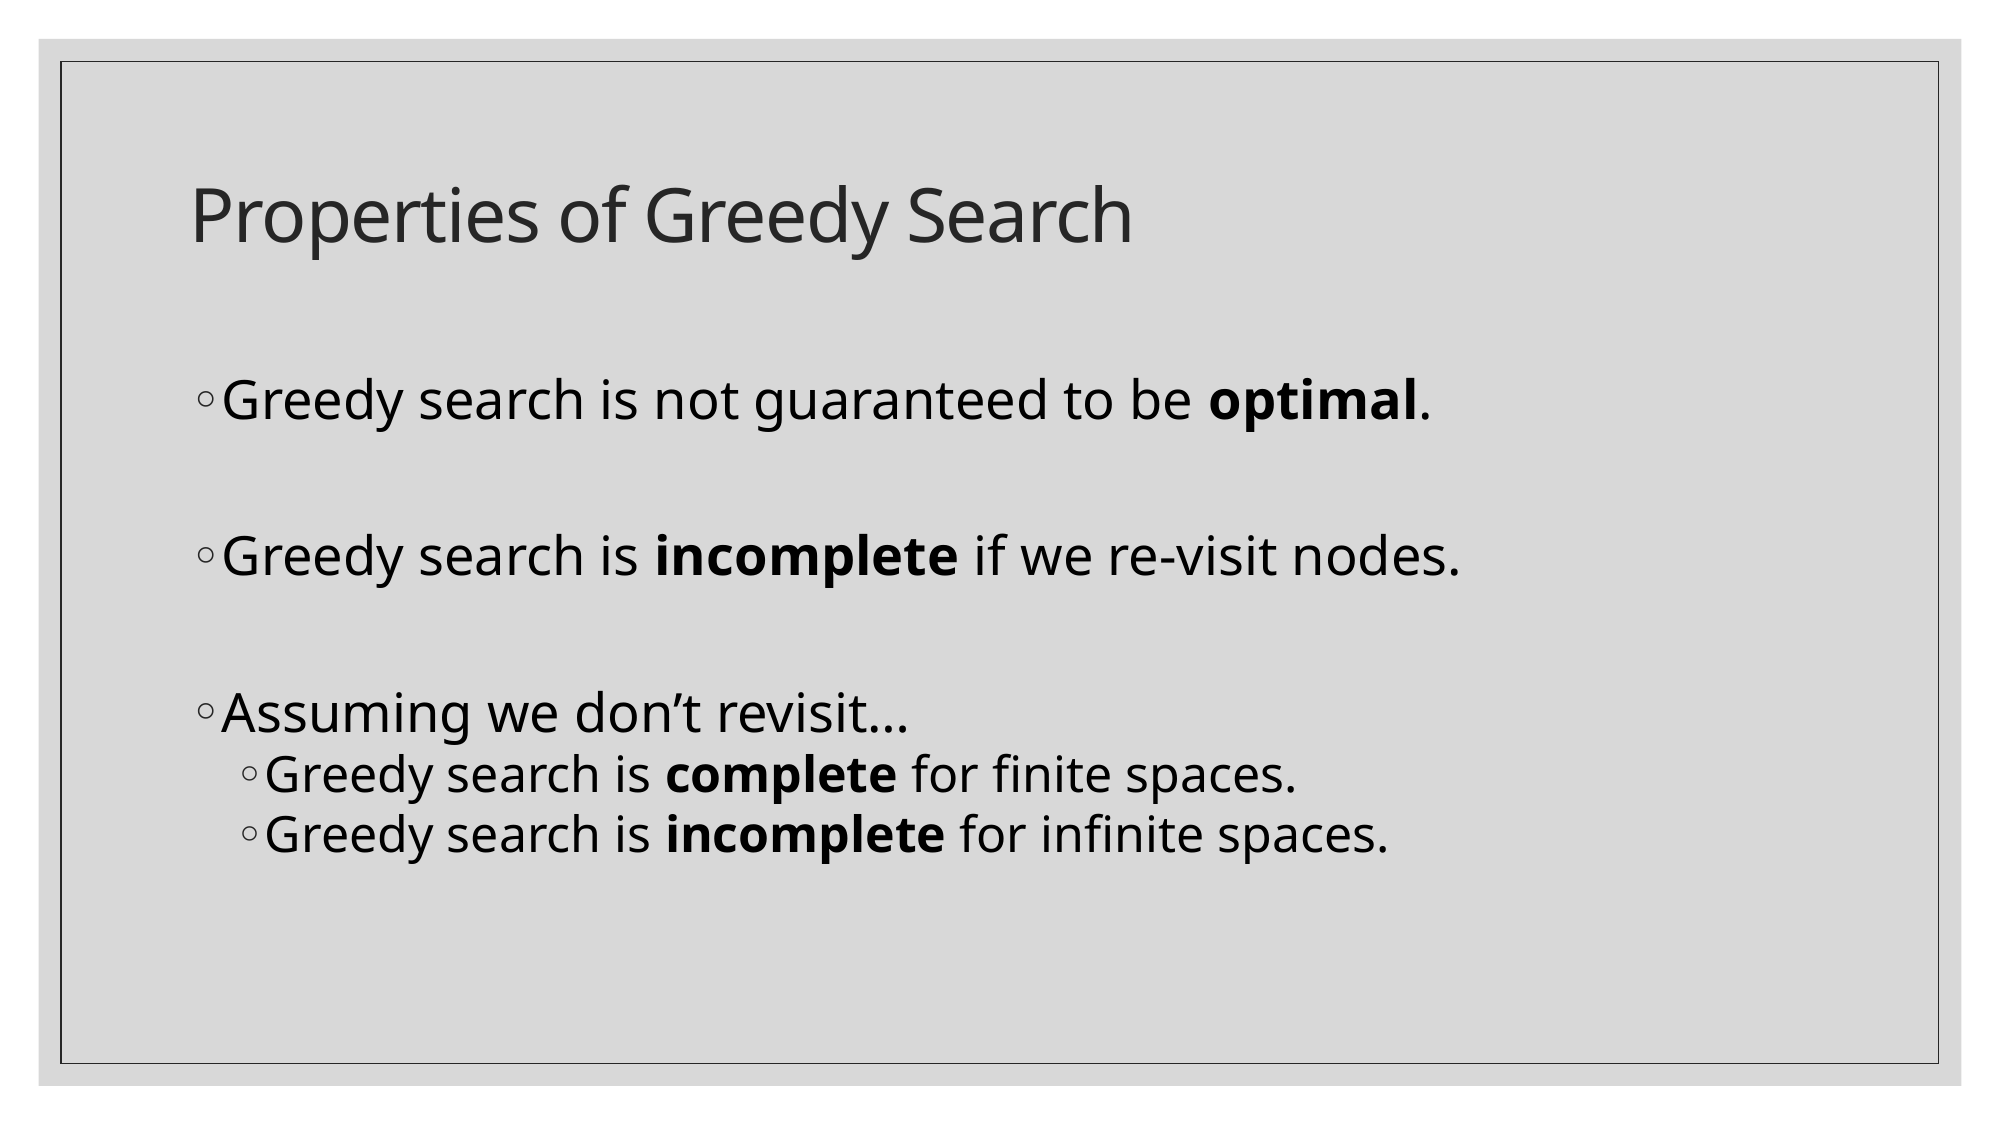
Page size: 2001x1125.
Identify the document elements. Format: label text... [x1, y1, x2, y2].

text_box [689, 71, 1943, 345]
title Properties of Greedy Search [174, 105, 689, 331]
text_box [1268, 977, 1702, 1080]
list Greedy search is not guaranteed to be optimal. Greedy search is incomplete if we re-visit nodes. Assuming we don’t revisit… Greedy search is complete for finite spaces. Greedy search is incomplete for infinite spaces. [174, 345, 1919, 977]
